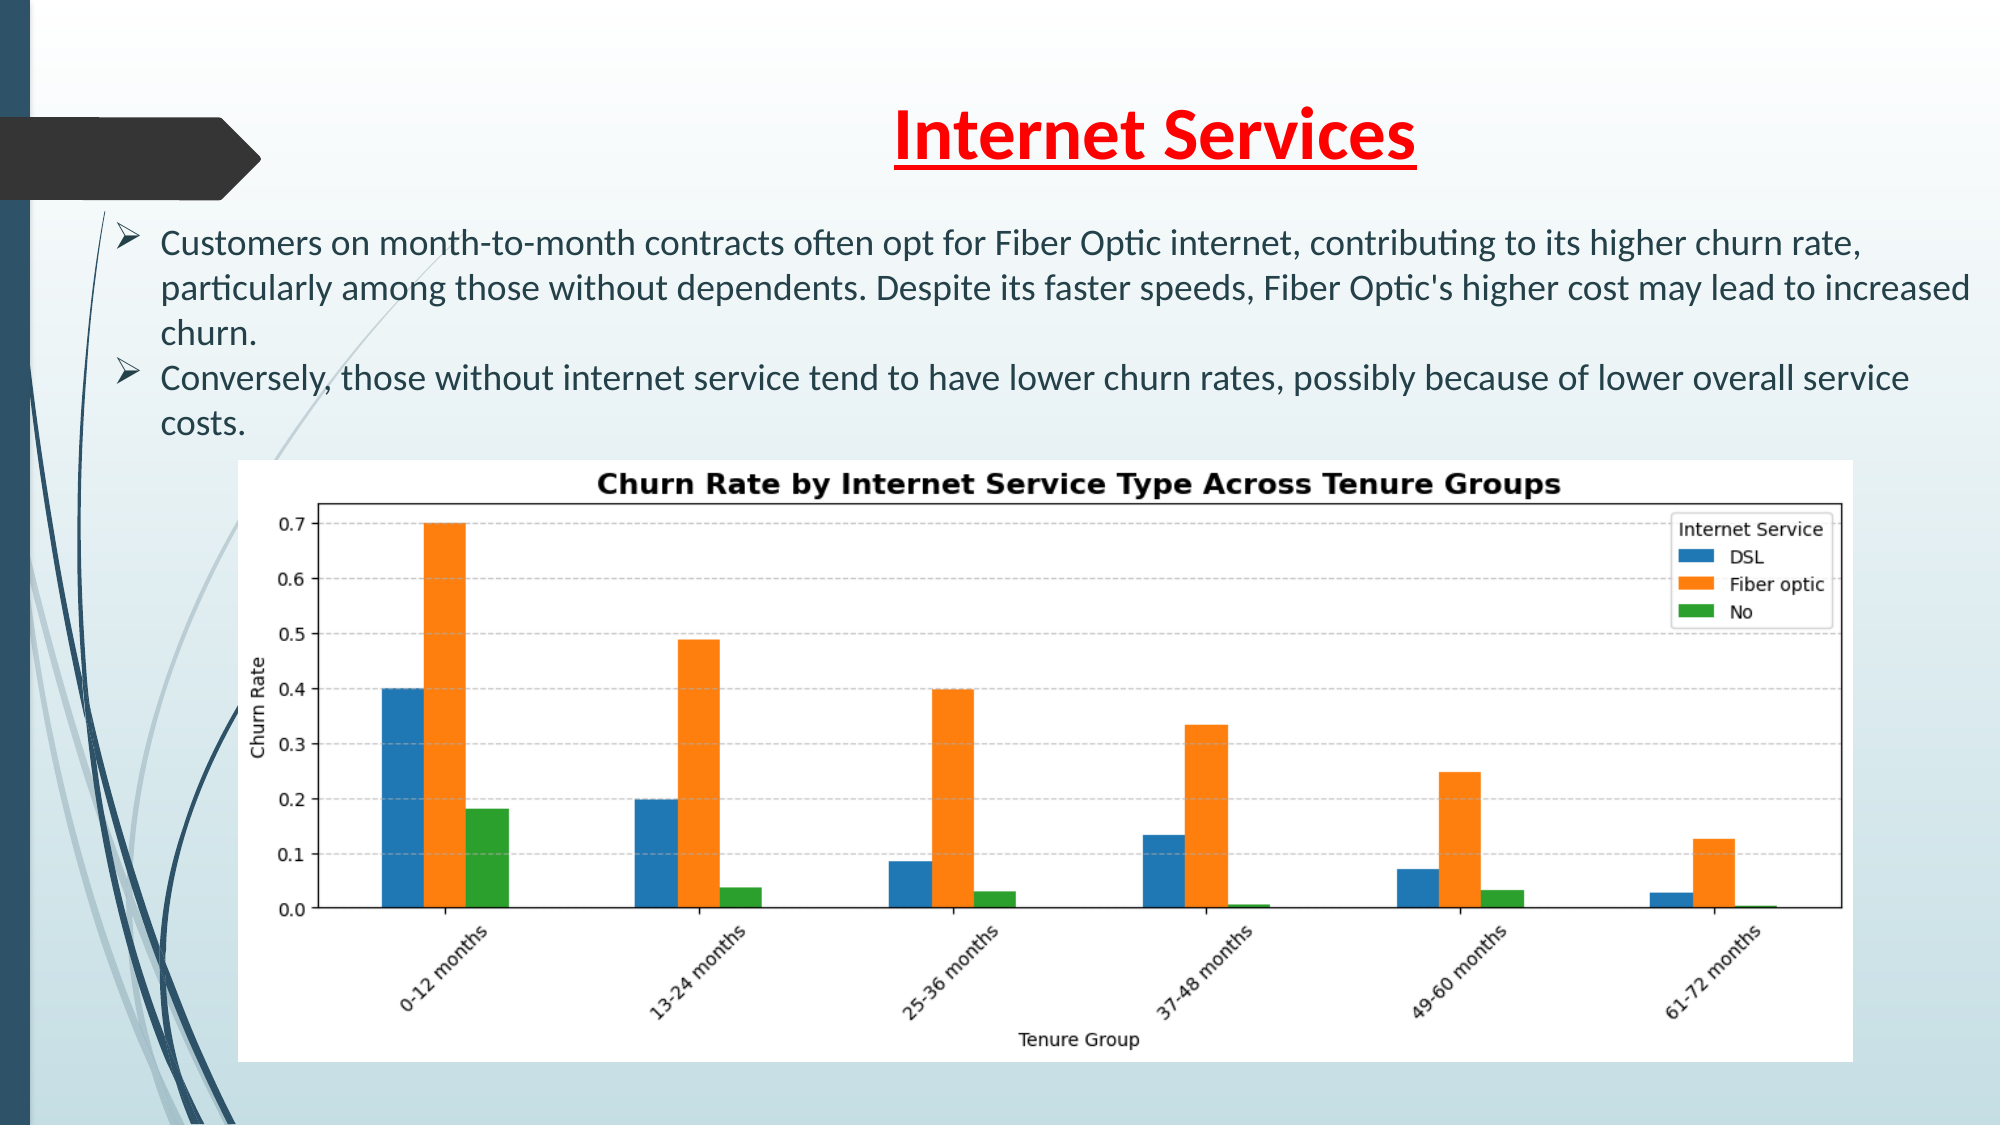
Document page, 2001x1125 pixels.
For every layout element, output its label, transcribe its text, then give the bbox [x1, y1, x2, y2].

title Internet Services [424, 71, 1887, 180]
text_box Customers on month-to-month contracts often opt for Fiber Optic internet, contributing to its higher churn rate, particularly among those without dependents. Despite its faster speeds, Fiber Optic's higher cost may lead to increased churn. Conversely, those without internet service tend to have lower churn rates, possibly because of lower overall service costs. [98, 210, 1992, 451]
picture [238, 460, 1853, 1062]
list [424, 451, 1888, 970]
